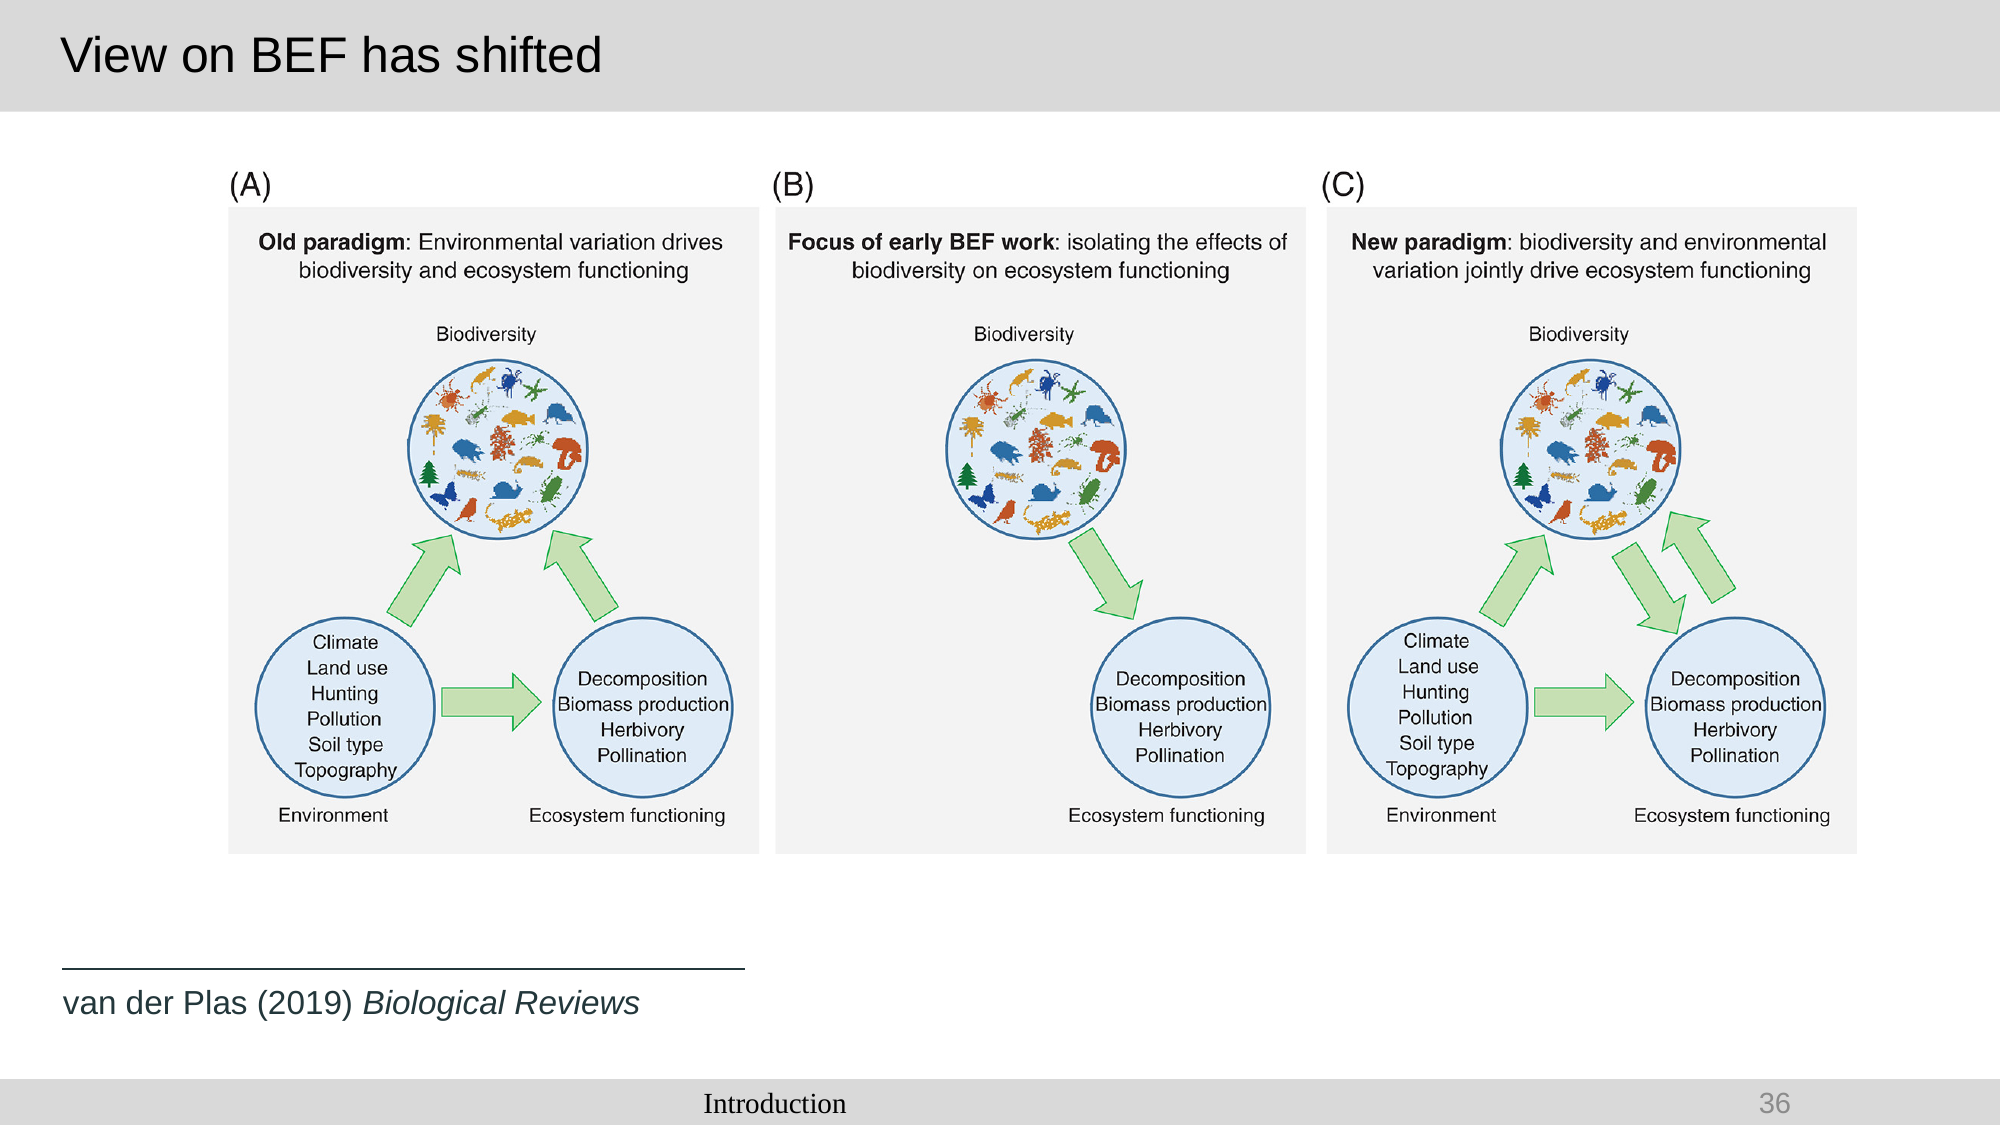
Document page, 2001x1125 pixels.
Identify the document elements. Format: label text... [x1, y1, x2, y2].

picture [228, 168, 1312, 854]
footer Introduction [0, 1079, 1550, 1125]
title View on BEF has shifted [0, 0, 2000, 112]
text_box van der Plas (2019) Biological Reviews [48, 974, 1871, 1029]
slide_number 36 [1550, 1079, 2000, 1125]
picture [1319, 168, 1857, 854]
